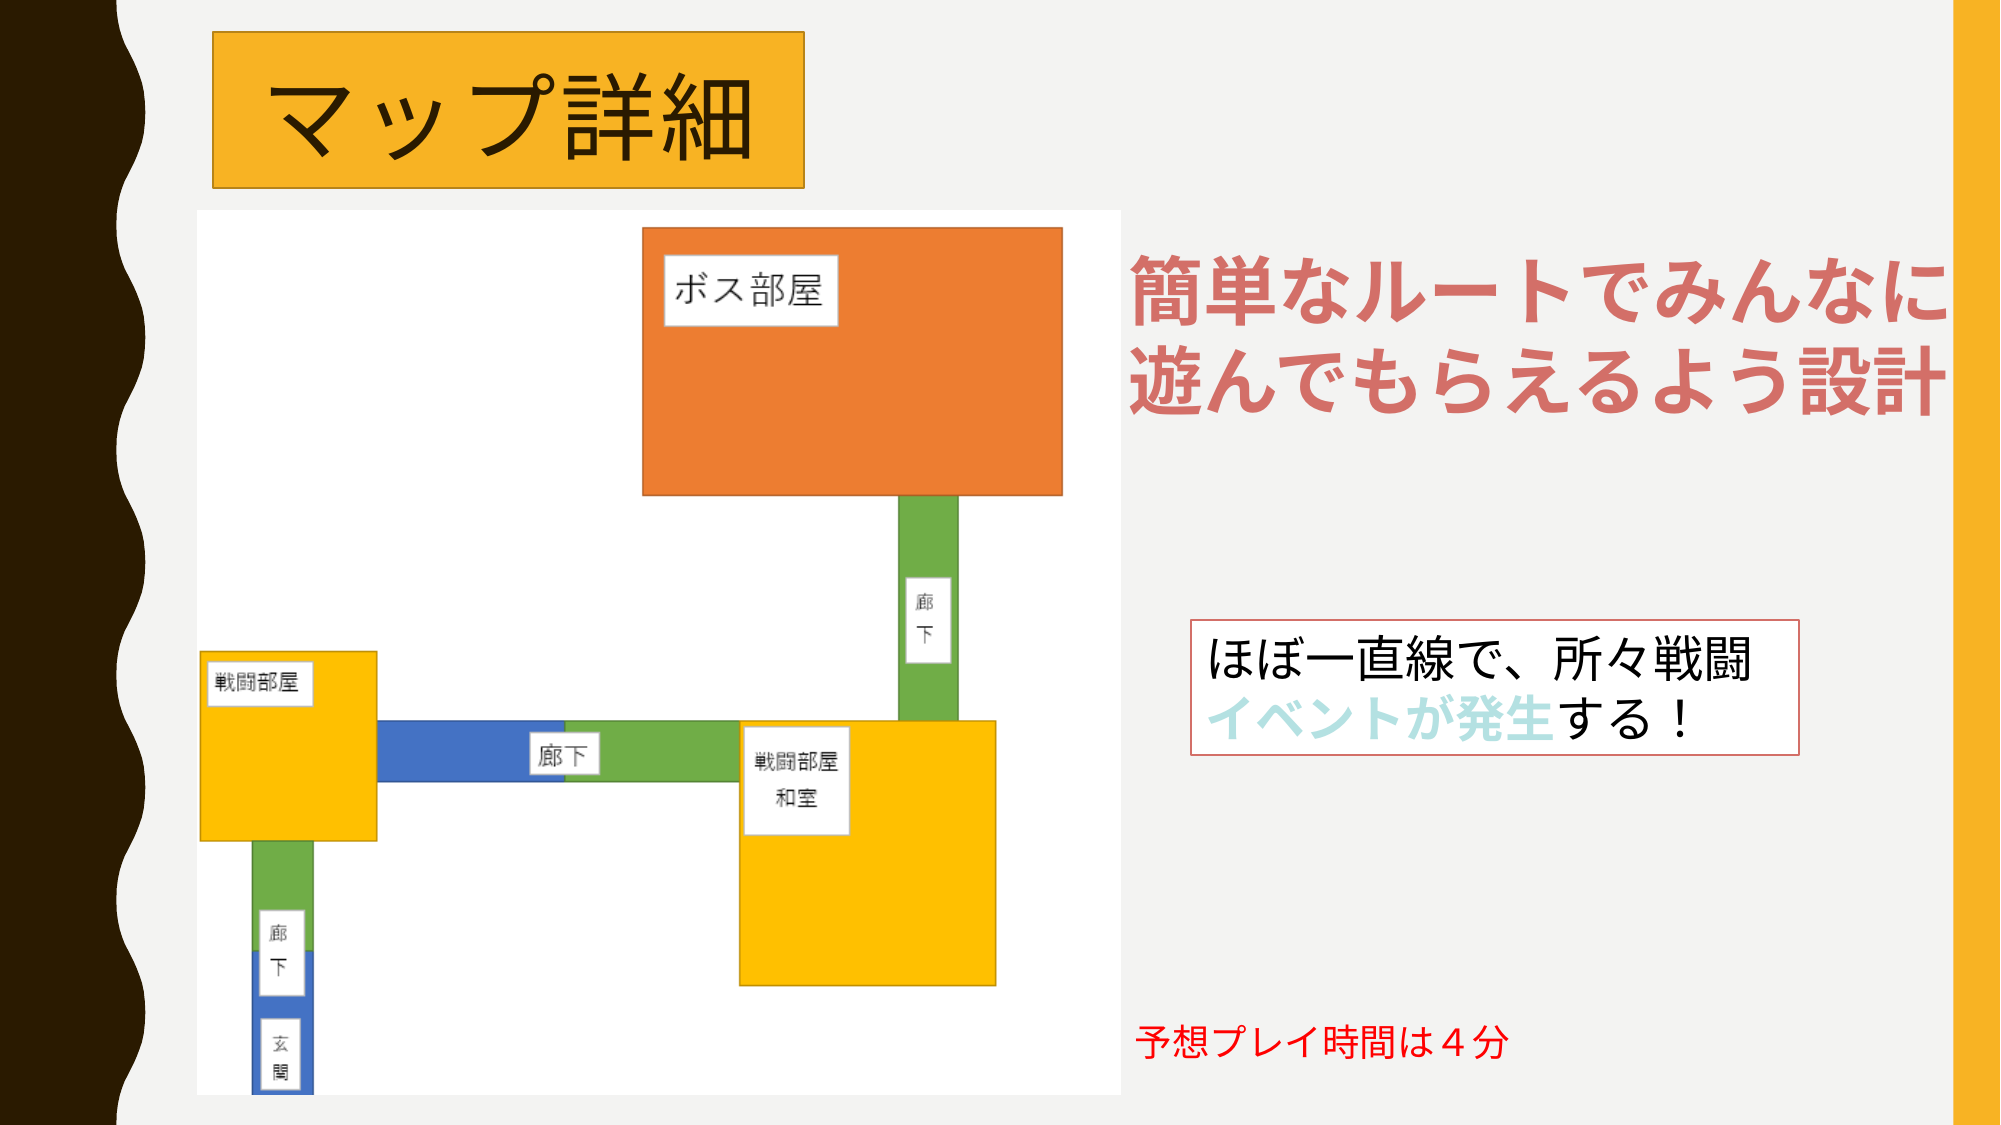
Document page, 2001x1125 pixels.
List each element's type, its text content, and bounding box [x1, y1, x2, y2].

text_box ほぼ一直線で、所々戦闘イベントが発生する！ [1190, 619, 1800, 756]
text_box 簡単なルートでみんなに遊んでもらえるよう設計 [1121, 236, 1979, 432]
title マップ詳細 [234, 63, 784, 206]
text_box 予想プレイ時間は４分 [1121, 1011, 1553, 1072]
picture [197, 210, 1121, 1095]
text_box [212, 31, 805, 189]
